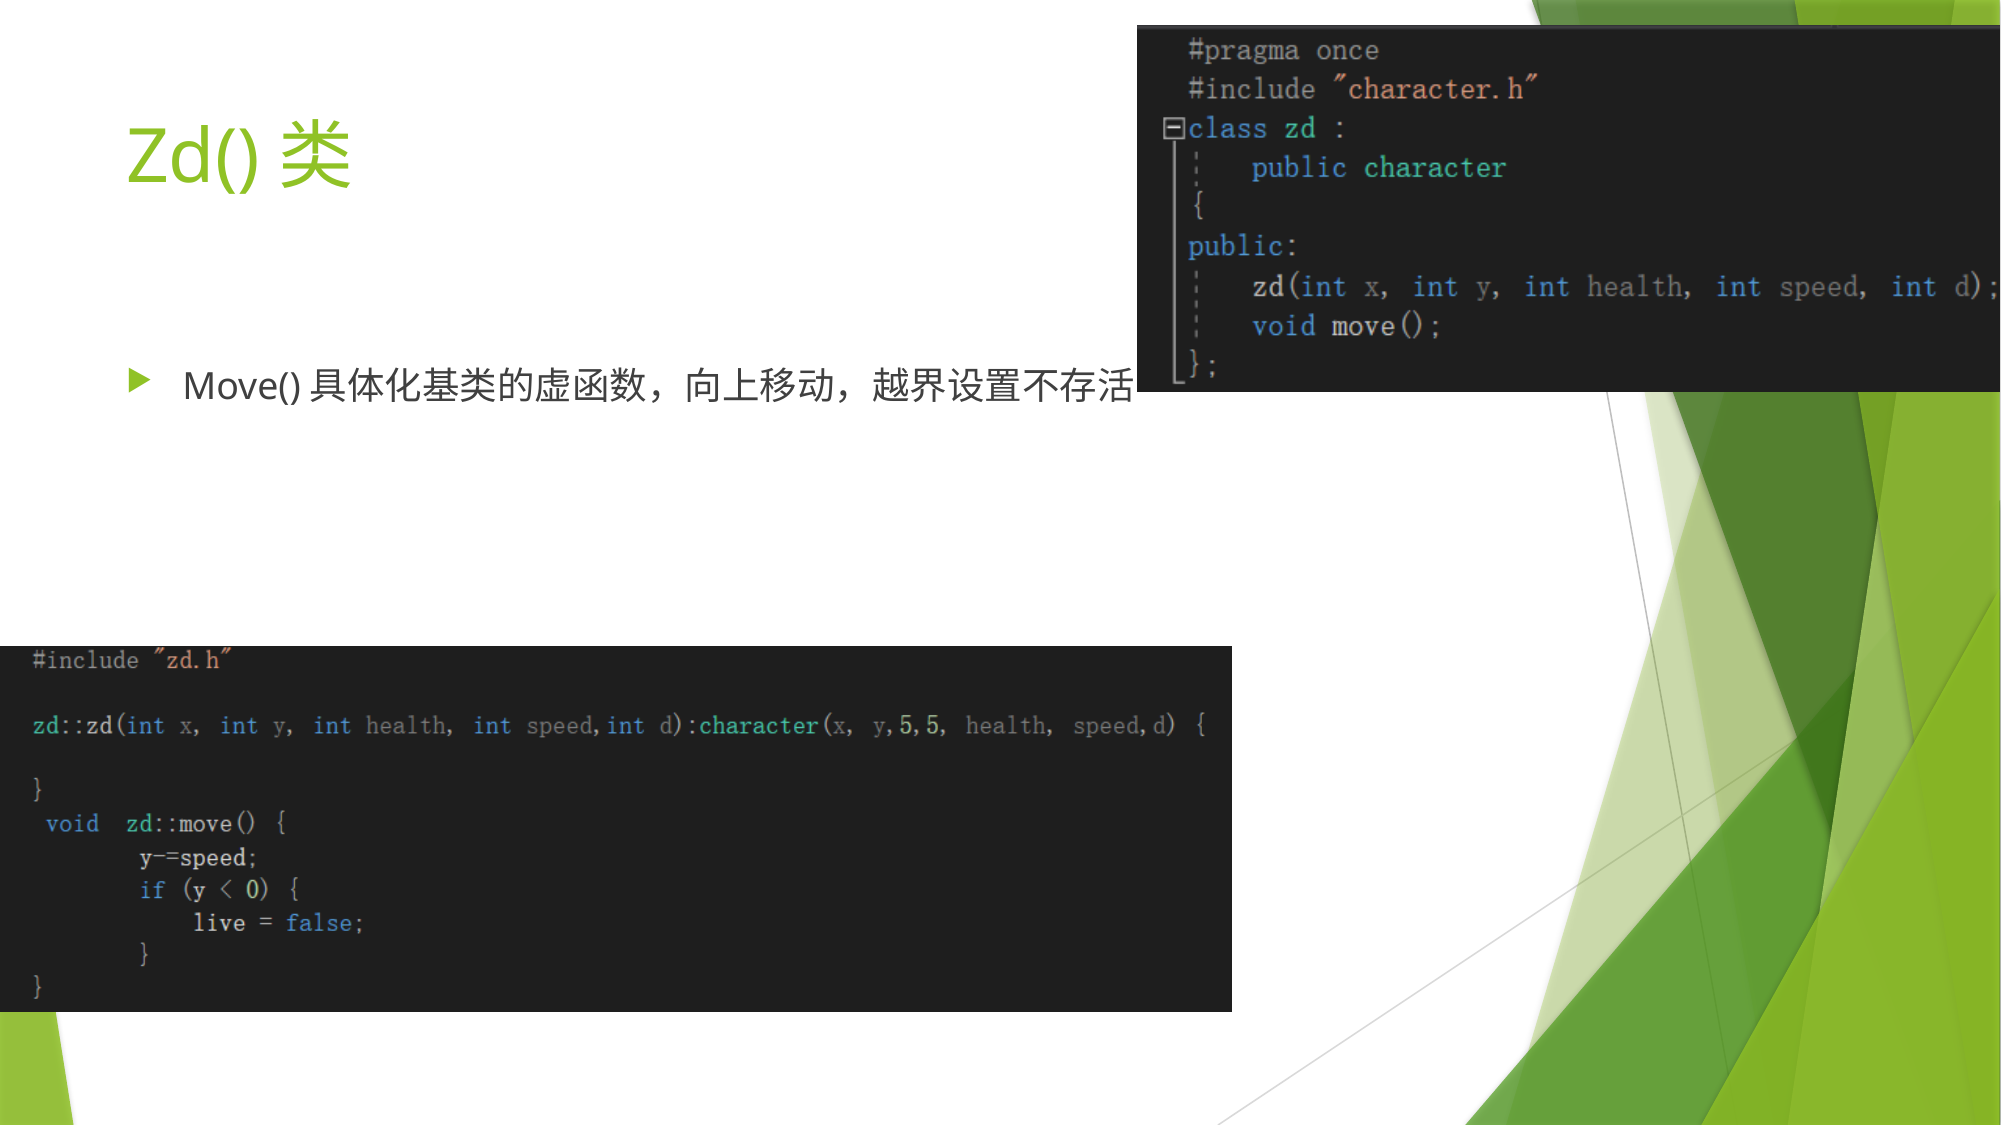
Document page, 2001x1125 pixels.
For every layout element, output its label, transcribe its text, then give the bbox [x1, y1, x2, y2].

picture [1136, 24, 2000, 392]
title Zd()类 [111, 99, 1131, 317]
list Move()具体化基类的虚函数，向上移动，越界设置不存活 [111, 354, 1522, 992]
picture [0, 645, 1232, 1013]
